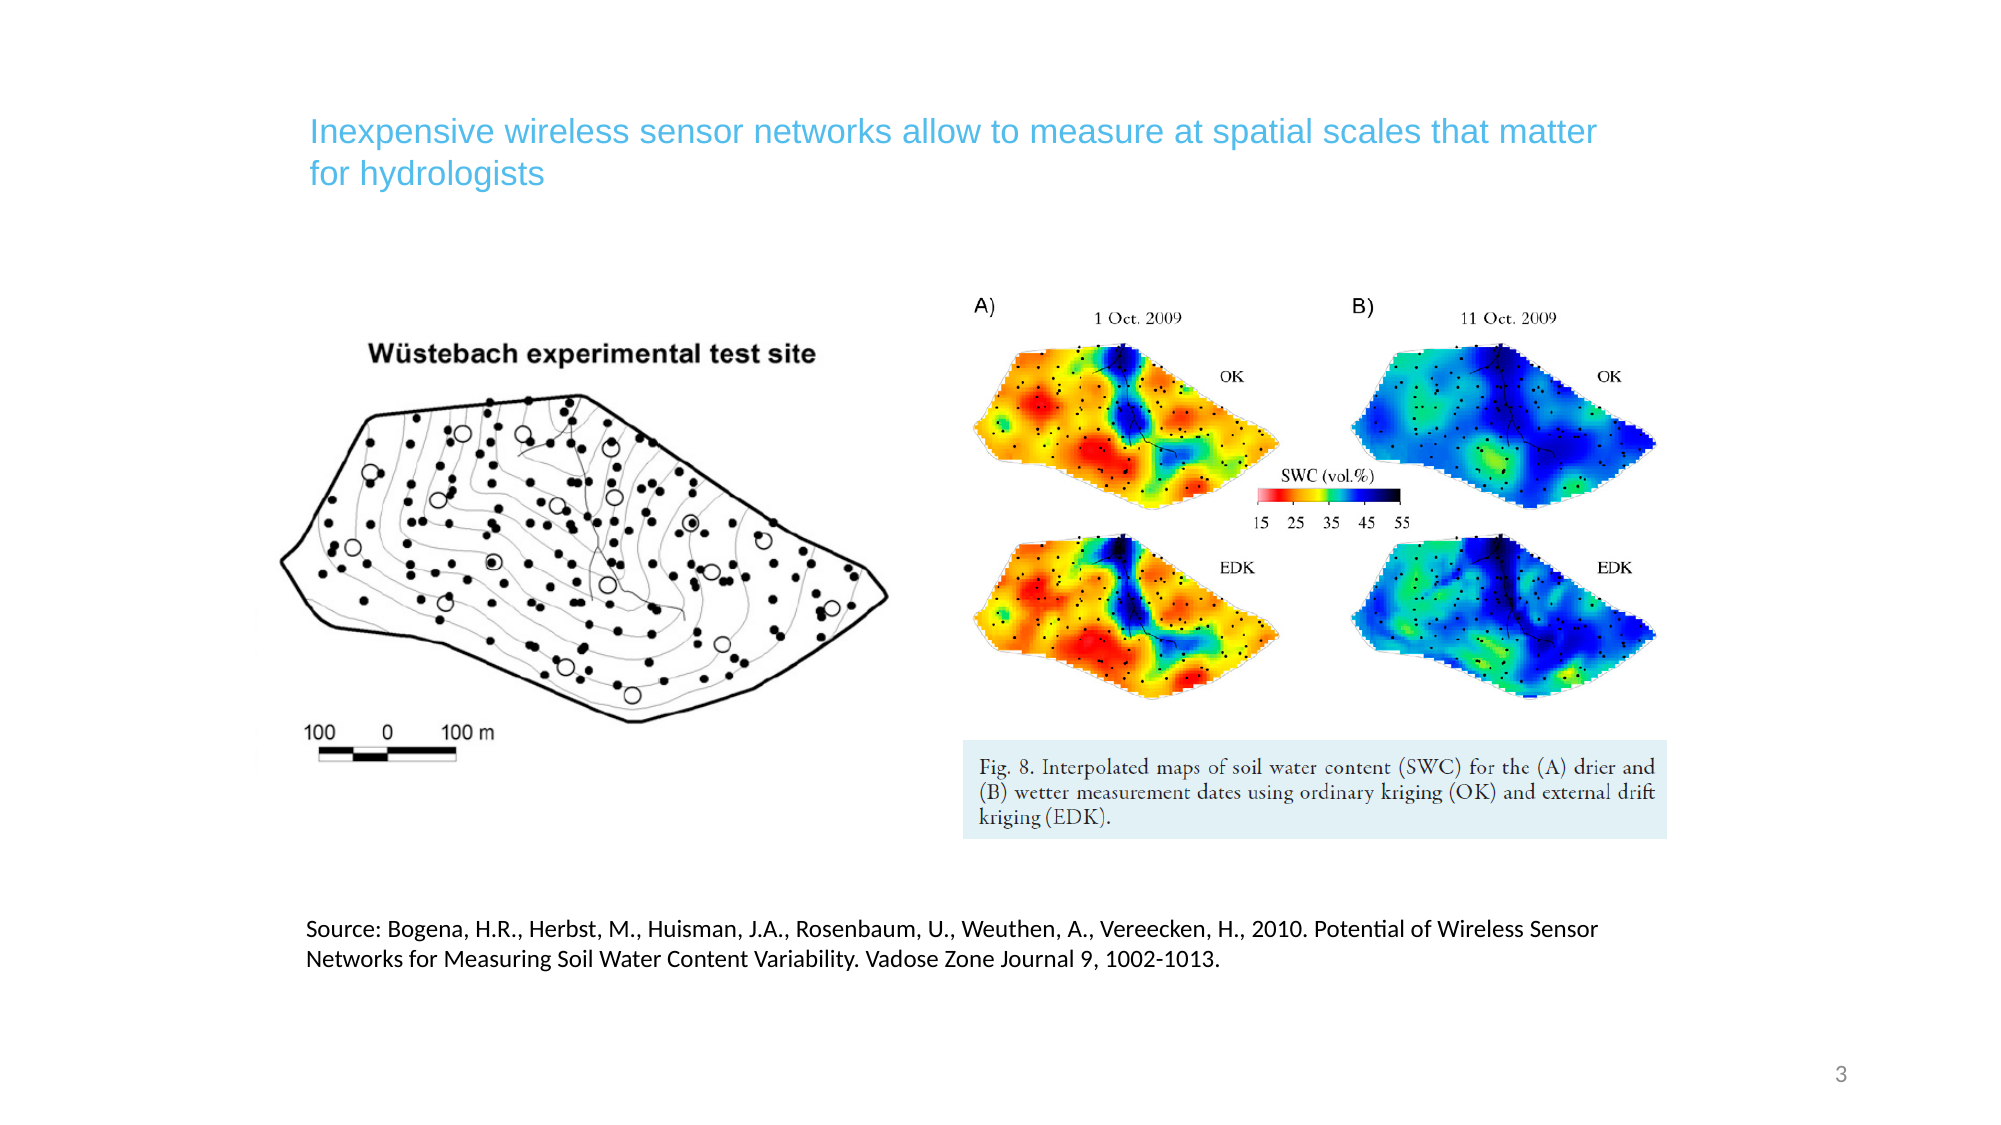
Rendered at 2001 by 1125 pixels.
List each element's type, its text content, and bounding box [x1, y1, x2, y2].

text_box Source: Bogena, H.R., Herbst, M., Huisman, J.A., Rosenbaum, U., Weuthen, A., Vereecken, H., 2010. Potential of Wireless Sensor Networks for Measuring Soil Water Content Variability. Vadose Zone Journal 9, 1002-1013. [291, 904, 1697, 980]
picture [255, 326, 891, 780]
picture [963, 289, 1667, 839]
slide_number 3 [1412, 1042, 1863, 1103]
text_box Inexpensive wireless sensor networks allow to measure at spatial scales that matter for hydrologists [294, 101, 1662, 201]
